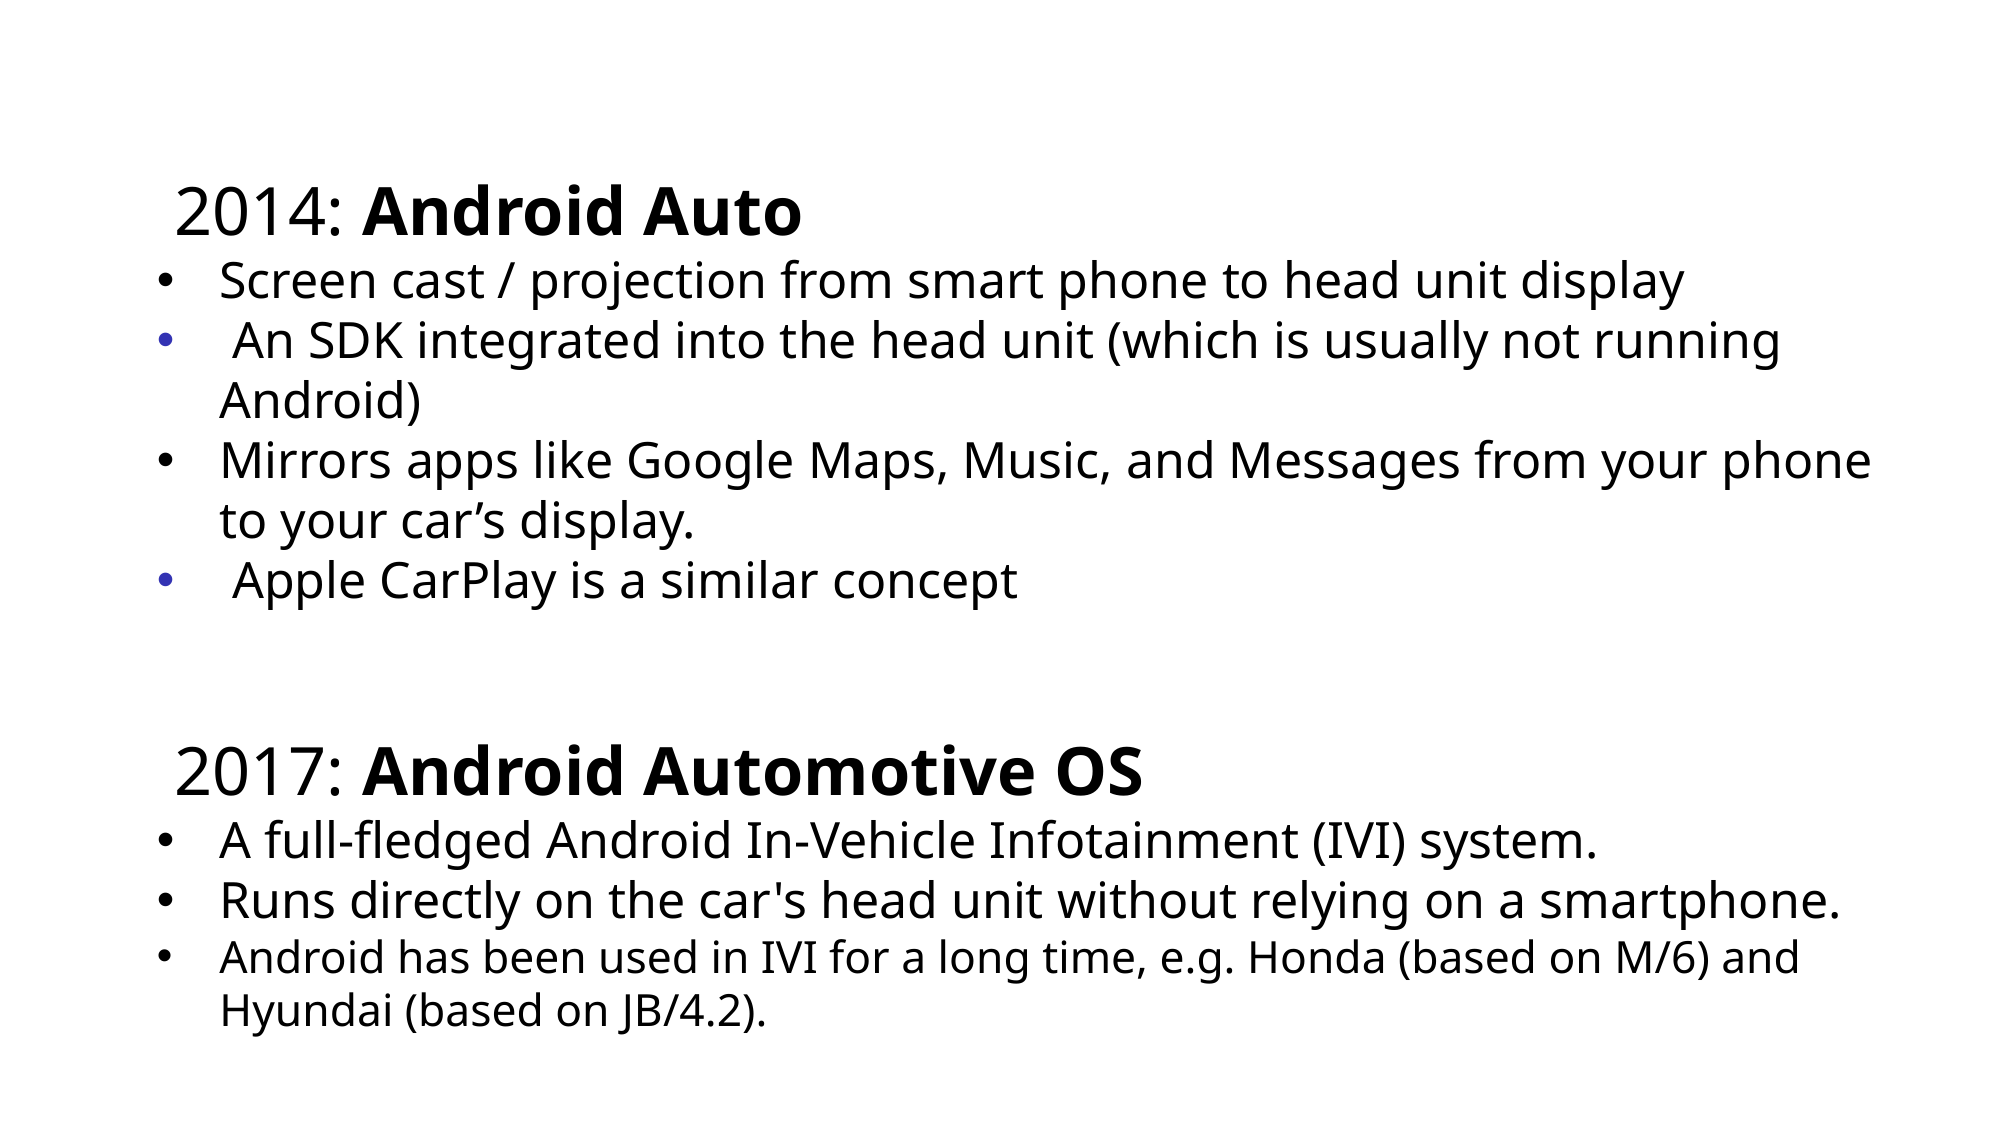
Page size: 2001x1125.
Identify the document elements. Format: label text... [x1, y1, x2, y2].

text_box 2014: Android Auto Screen cast / projection from smart phone to head unit display An SDK integrated into the head unit (which is usually not running Android) Mirrors apps like Google Maps, Music, and Messages from your phone to your car’s display. Apple CarPlay is a similar concept 2017: Android Automotive OS A full-fledged Android In-Vehicle Infotainment (IVI) system. Runs directly on the car's head unit without relying on a smartphone. Android has been used in IVI for a long time, e.g. Honda (based on M/6) and Hyundai (based on JB/4.2). [142, 161, 1930, 1043]
